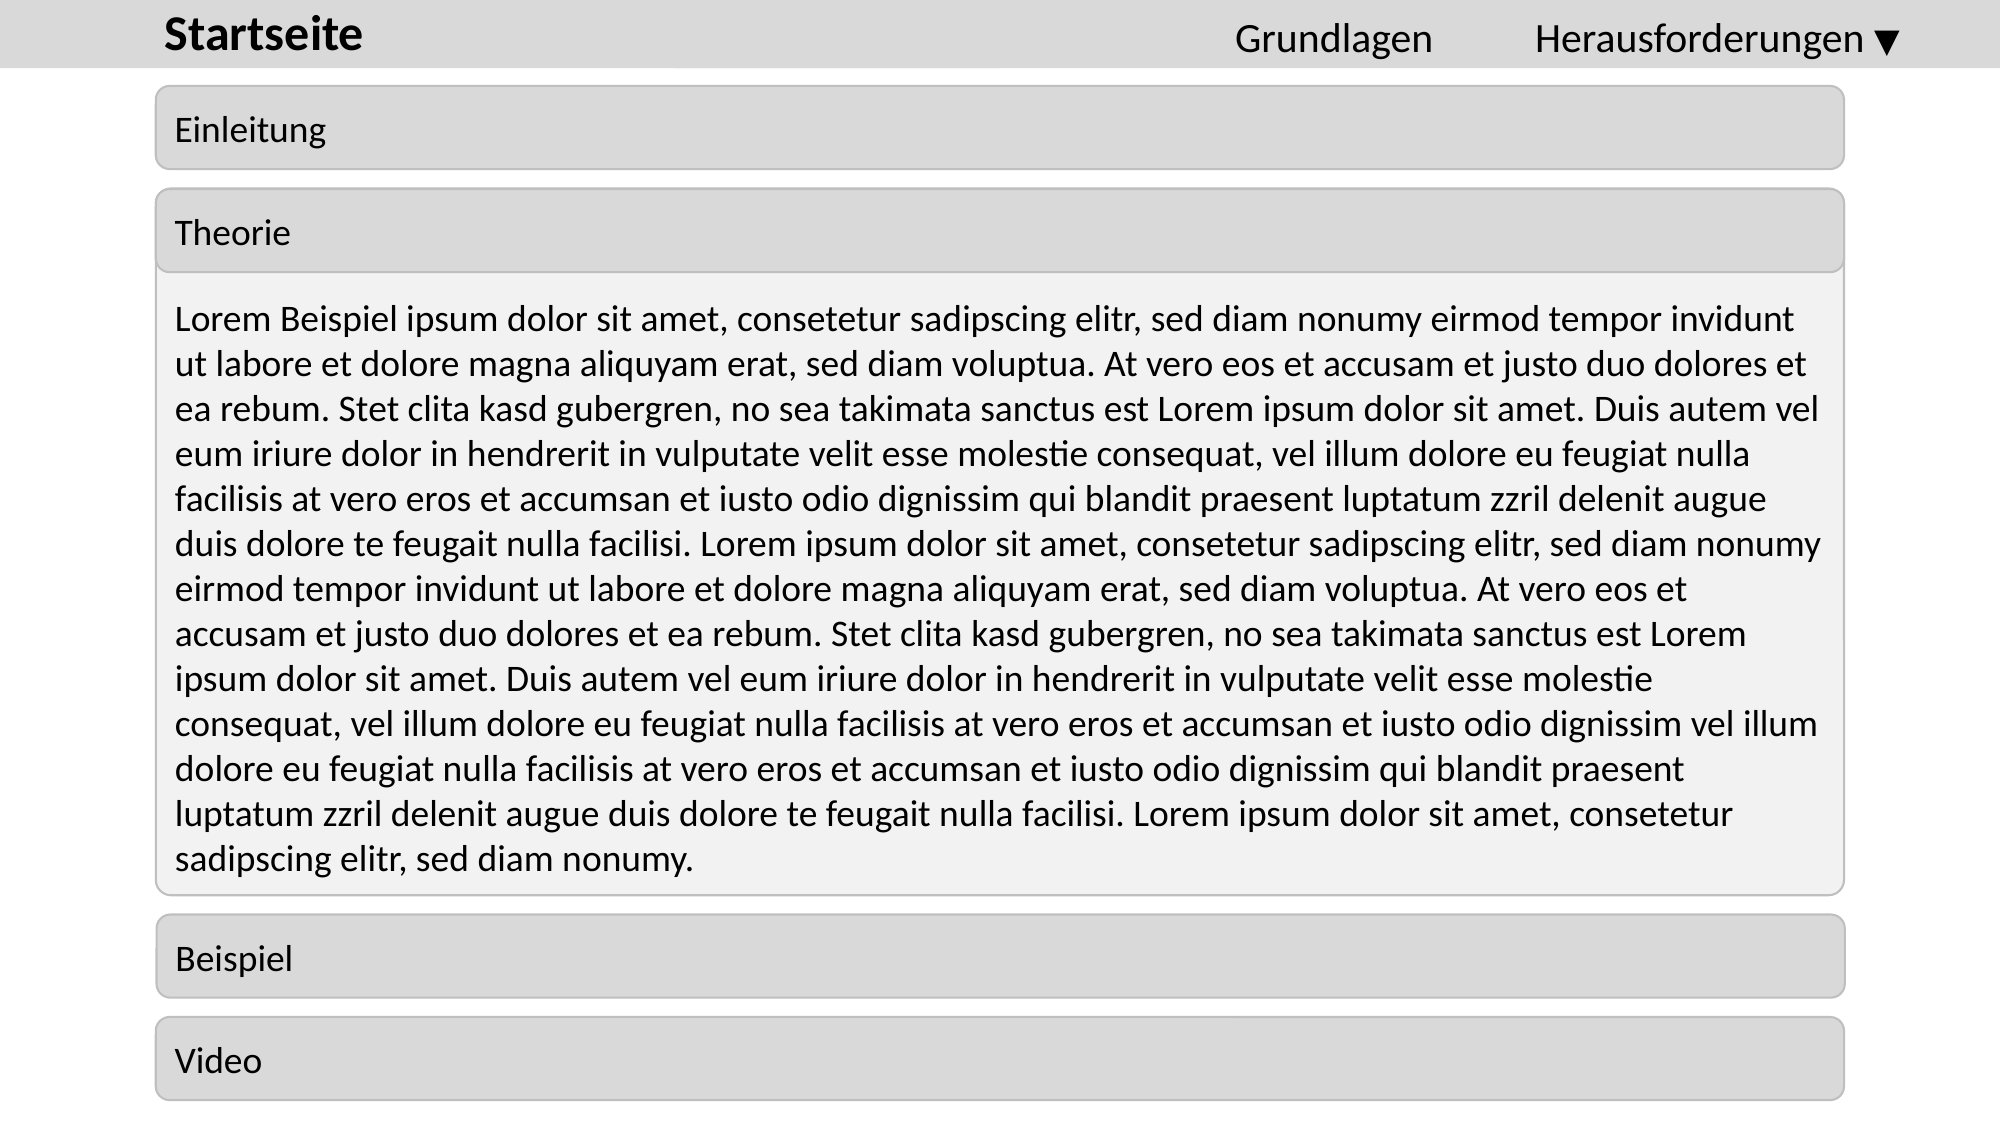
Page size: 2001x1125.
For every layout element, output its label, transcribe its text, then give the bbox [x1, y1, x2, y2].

text_box Video [154, 1015, 1846, 1102]
text_box Einleitung [154, 84, 1846, 171]
text_box Startseite [0, 0, 674, 69]
text_box Theorie [154, 187, 1846, 274]
text_box Beispiel [155, 913, 1846, 999]
text_box Lorem Beispiel ipsum dolor sit amet, consetetur sadipscing elitr, sed diam nonumy eirmod tempor invidunt ut labore et dolore magna aliquyam erat, sed diam voluptua. At vero eos et accusam et justo duo dolores et ea rebum. Stet clita kasd gubergren, no sea takimata sanctus est Lorem ipsum dolor sit amet. Duis autem vel eum iriure dolor in hendrerit in vulputate velit esse molestie consequat, vel illum dolore eu feugiat nulla facilisis at vero eros et accumsan et iusto odio dignissim qui blandit praesent luptatum zzril delenit augue duis dolore te feugait nulla facilisi. Lorem ipsum dolor sit amet, consetetur sadipscing elitr, sed diam nonumy eirmod tempor invidunt ut labore et dolore magna aliquyam erat, sed diam voluptua. At vero eos et accusam et justo duo dolores et ea rebum. Stet clita kasd gubergren, no sea takimata sanctus est Lorem ipsum dolor sit amet. Duis autem vel eum iriure dolor in hendrerit in vulputate velit esse molestie consequat, vel illum dolore eu feugiat nulla facilisis at vero eros et accumsan et iusto odio dignissim vel illum dolore eu feugiat nulla facilisis at vero eros et accumsan et iusto odio dignissim qui blandit praesent luptatum zzril delenit augue duis dolore te feugait nulla facilisi. Lorem ipsum dolor sit amet, consetetur sadipscing elitr, sed diam nonumy. [154, 260, 1846, 897]
text_box Grundlagen Herausforderungen ▼ [674, 0, 2000, 69]
